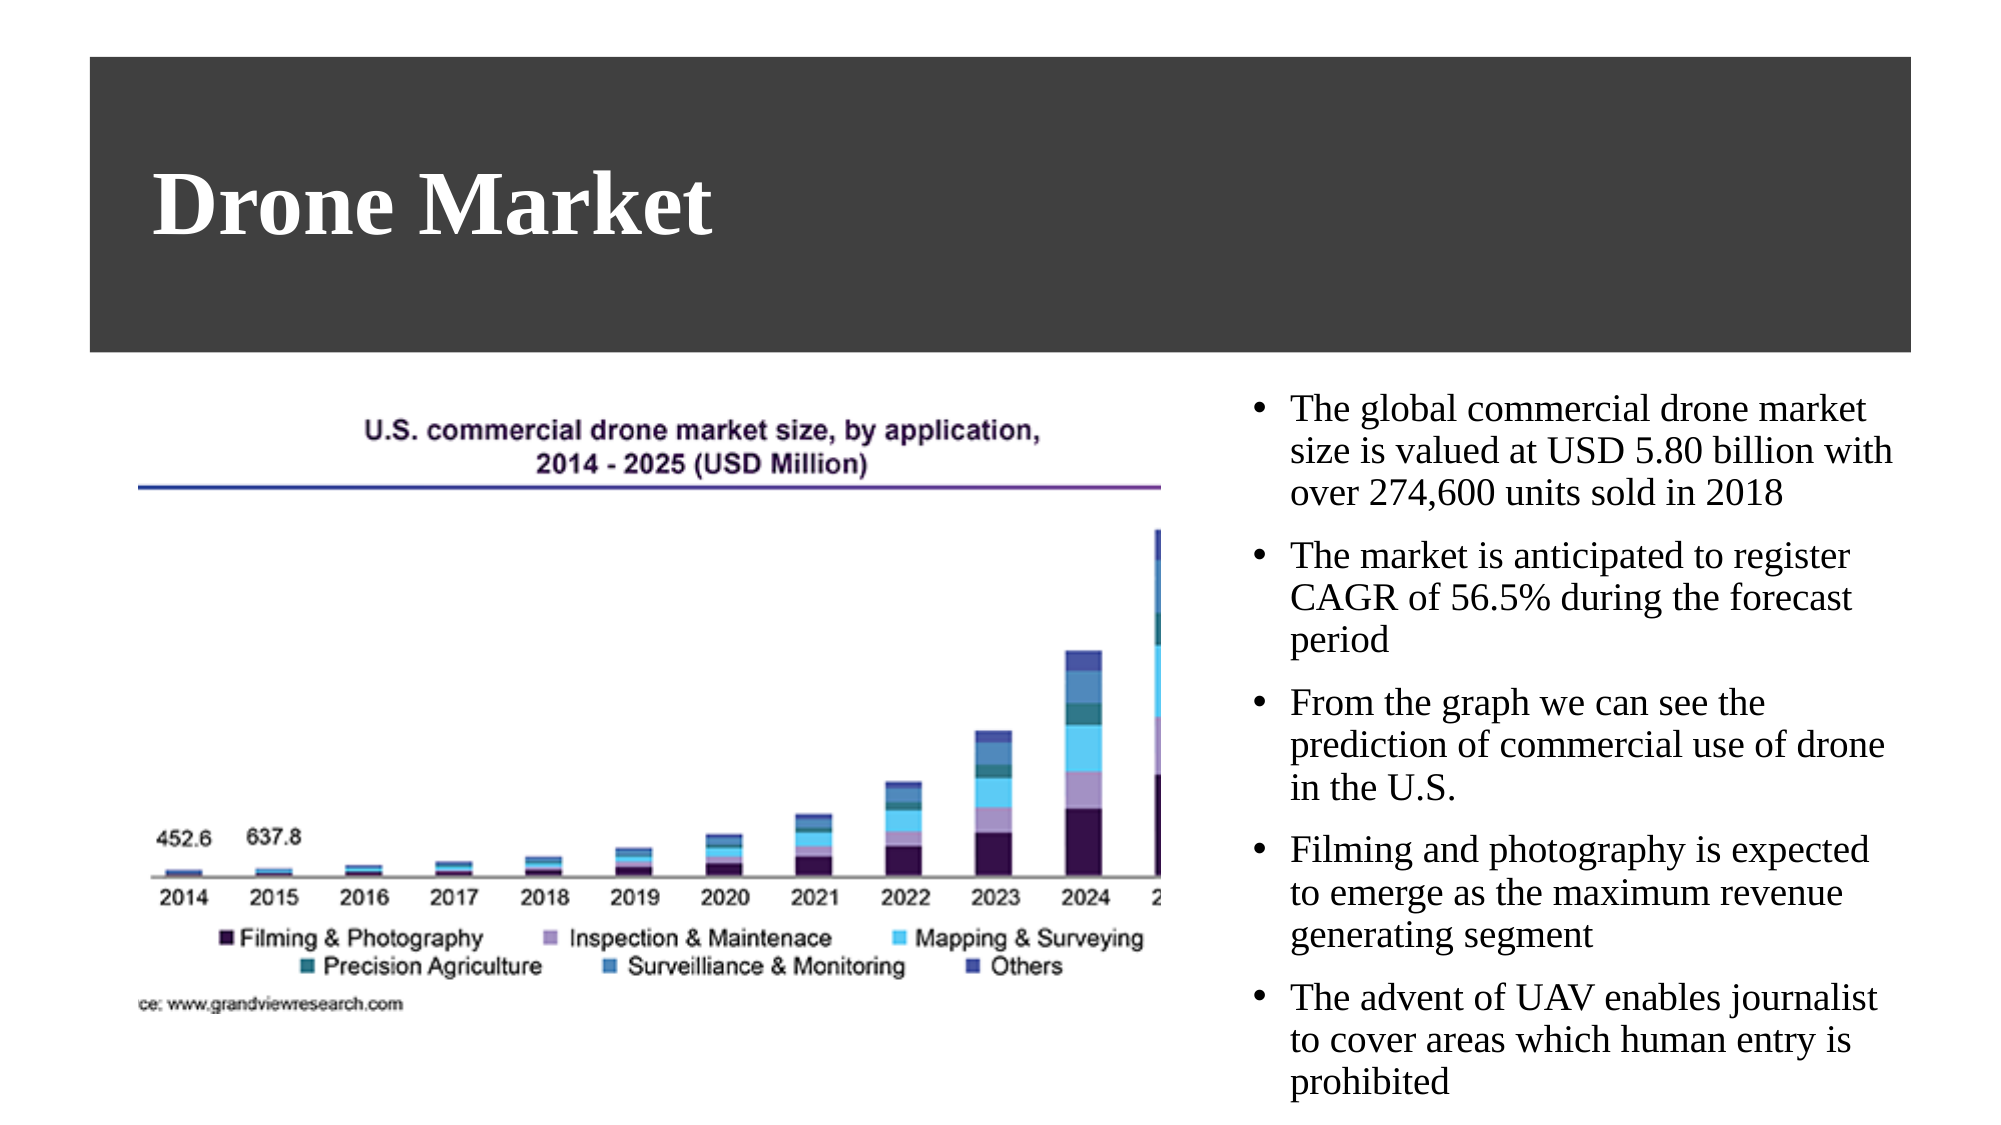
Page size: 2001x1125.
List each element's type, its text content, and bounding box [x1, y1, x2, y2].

picture [137, 412, 1161, 1014]
title Drone Market [137, 96, 1863, 314]
text_box [89, 56, 1912, 353]
list The global commercial drone market size is valued at USD 5.80 billion with over 274,600 units sold in 2018 The market is anticipated to register CAGR of 56.5% during the forecast period From the graph we can see the prediction of commercial use of drone in the U.S. Filming and photography is expected to emerge as the maximum revenue generating segment The advent of UAV enables journalist to cover areas which human entry is prohibited [1237, 380, 1911, 1113]
